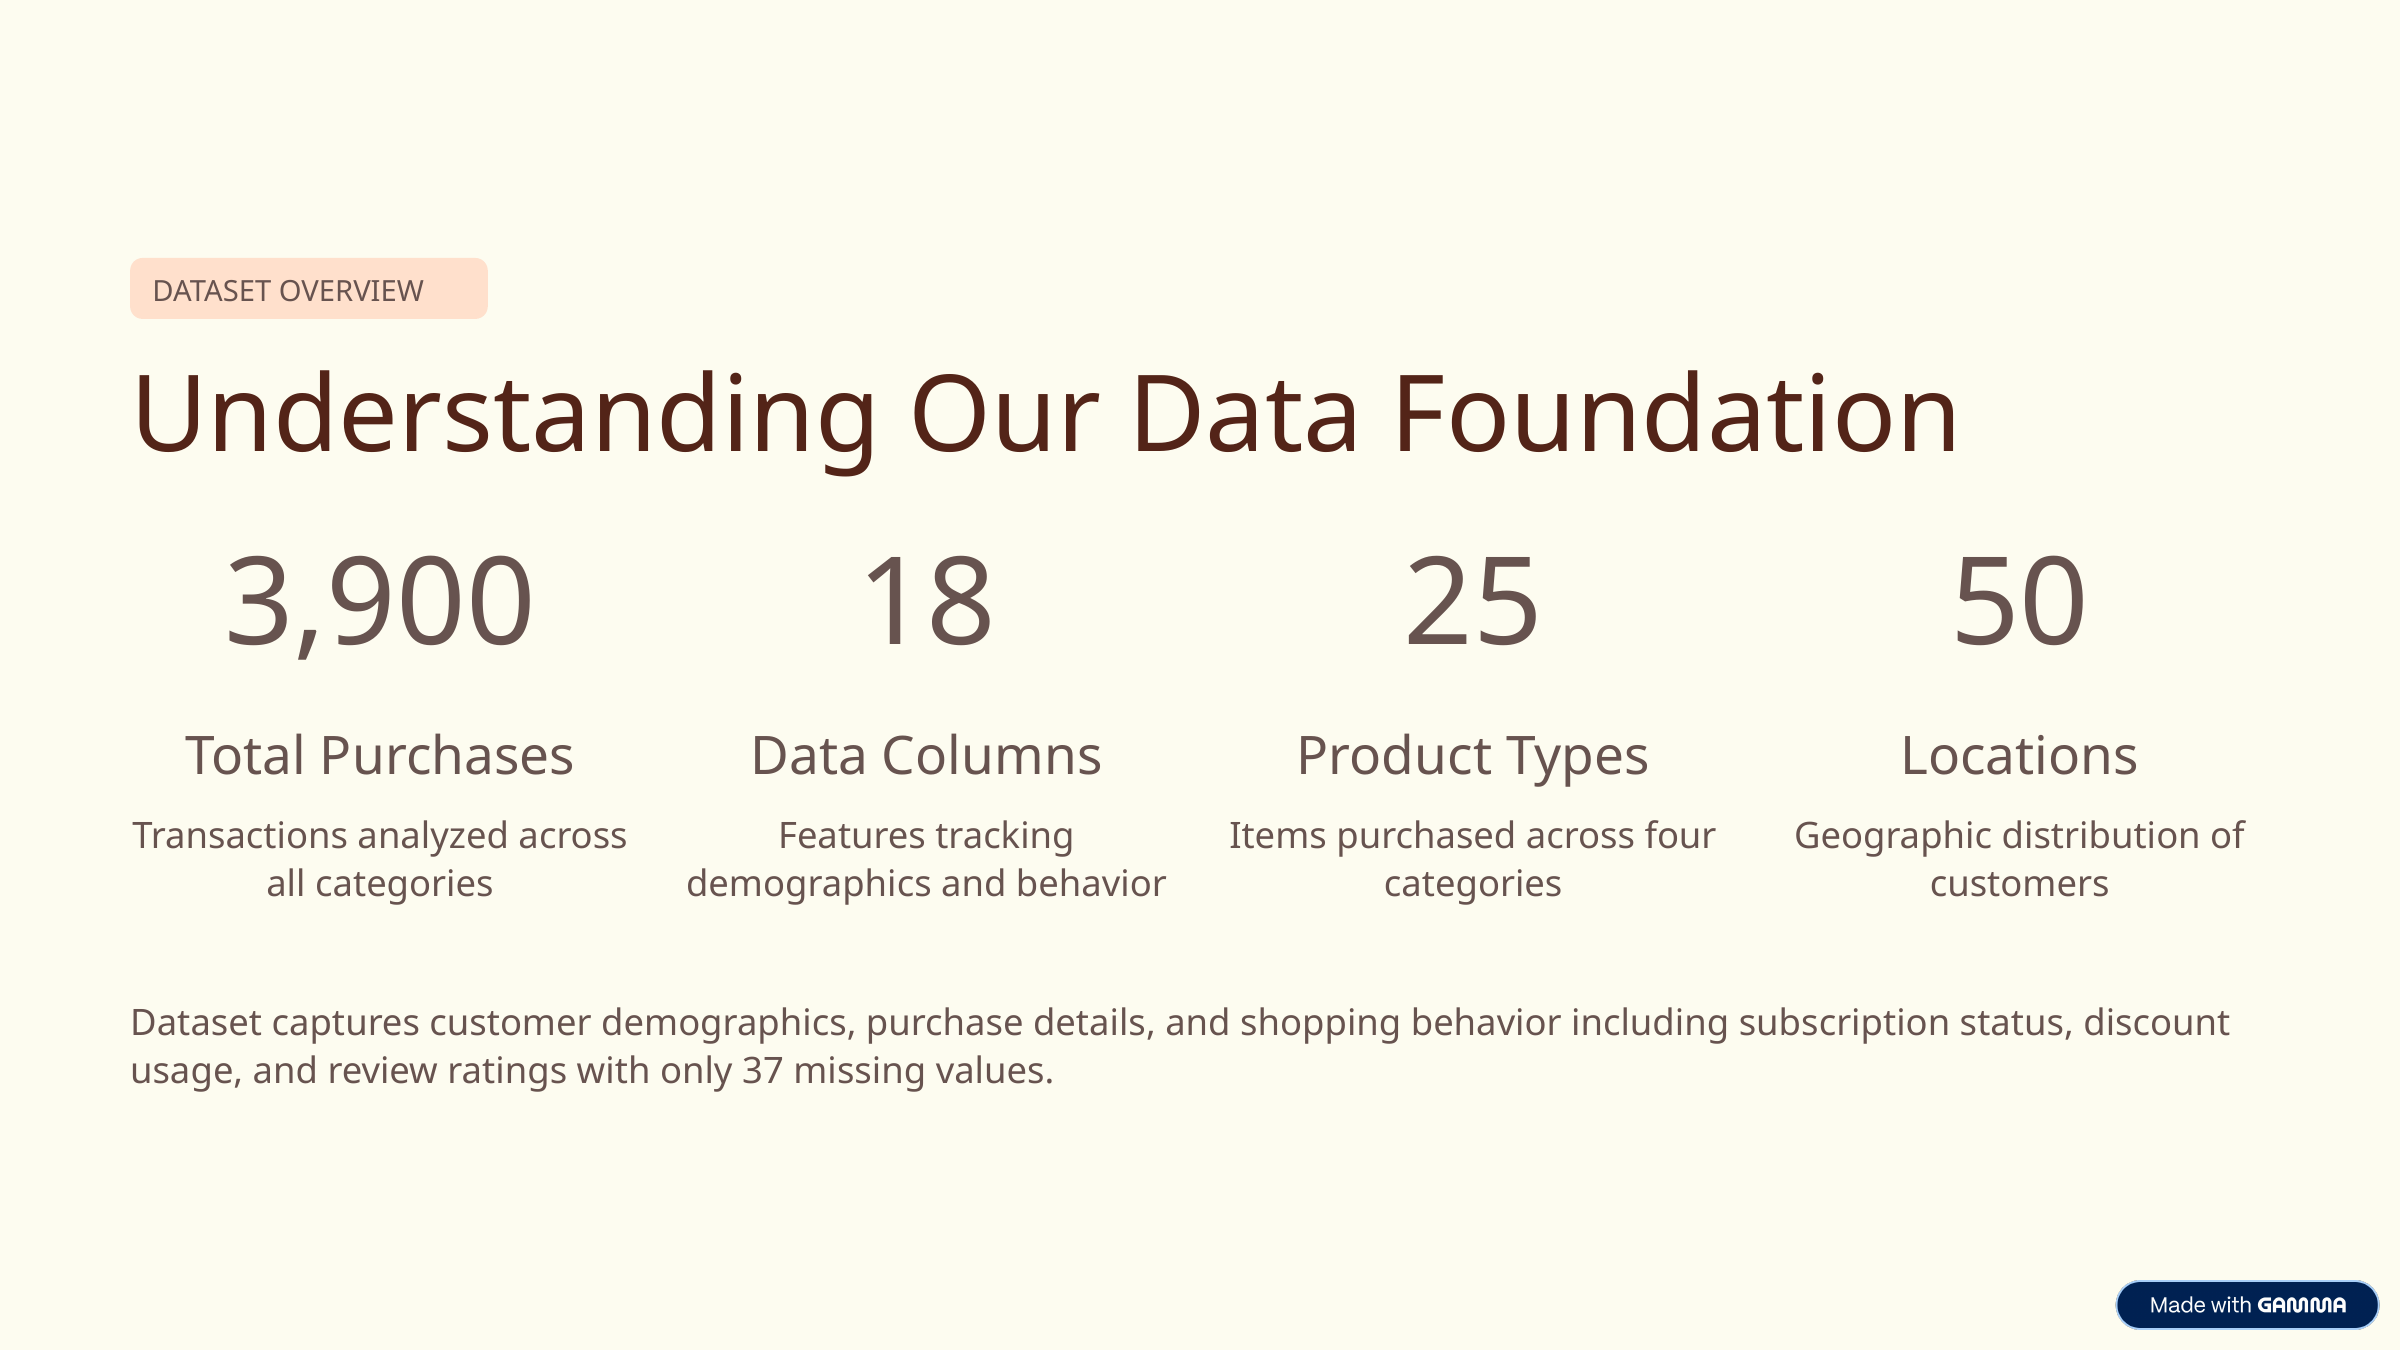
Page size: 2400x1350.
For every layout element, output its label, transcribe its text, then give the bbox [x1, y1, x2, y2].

text_box Items purchased across four categories [1223, 808, 1724, 906]
text_box Dataset captures customer demographics, purchase details, and shopping behavior including subscription status, discount usage, and review ratings with only 37 missing values. [130, 995, 2270, 1092]
text_box Transactions analyzed across all categories [130, 808, 631, 906]
text_box 18 [676, 547, 1177, 670]
text_box Locations [1769, 716, 2270, 786]
text_box Understanding Our Data Foundation [130, 333, 1898, 473]
text_box 25 [1223, 547, 1724, 670]
picture [2106, 1271, 2389, 1339]
text_box Data Columns [676, 716, 1177, 786]
text_box Product Types [1223, 716, 1724, 786]
text_box DATASET OVERVIEW [152, 269, 466, 308]
text_box Features tracking demographics and behavior [676, 808, 1177, 954]
text_box Geographic distribution of customers [1769, 808, 2270, 906]
text_box 50 [1769, 547, 2270, 670]
text_box [130, 257, 488, 319]
text_box 3,900 [130, 547, 631, 670]
text_box Total Purchases [130, 716, 631, 786]
